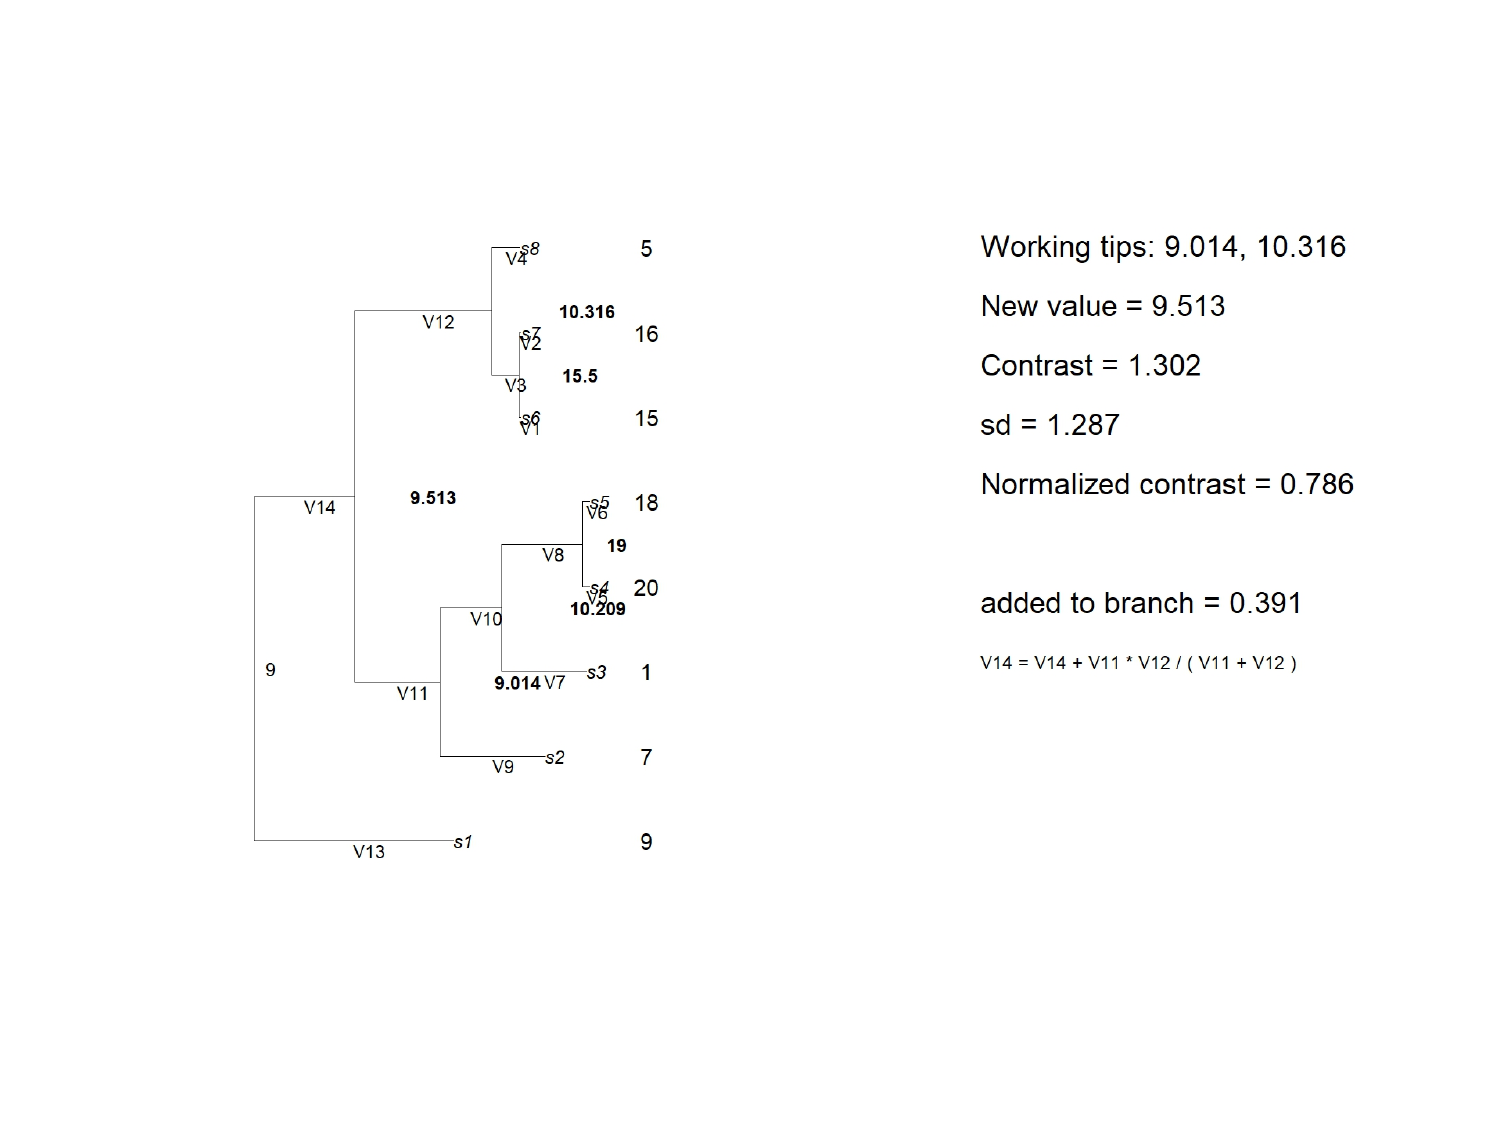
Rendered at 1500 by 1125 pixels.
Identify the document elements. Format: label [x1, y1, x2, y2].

picture [53, 39, 1461, 1095]
